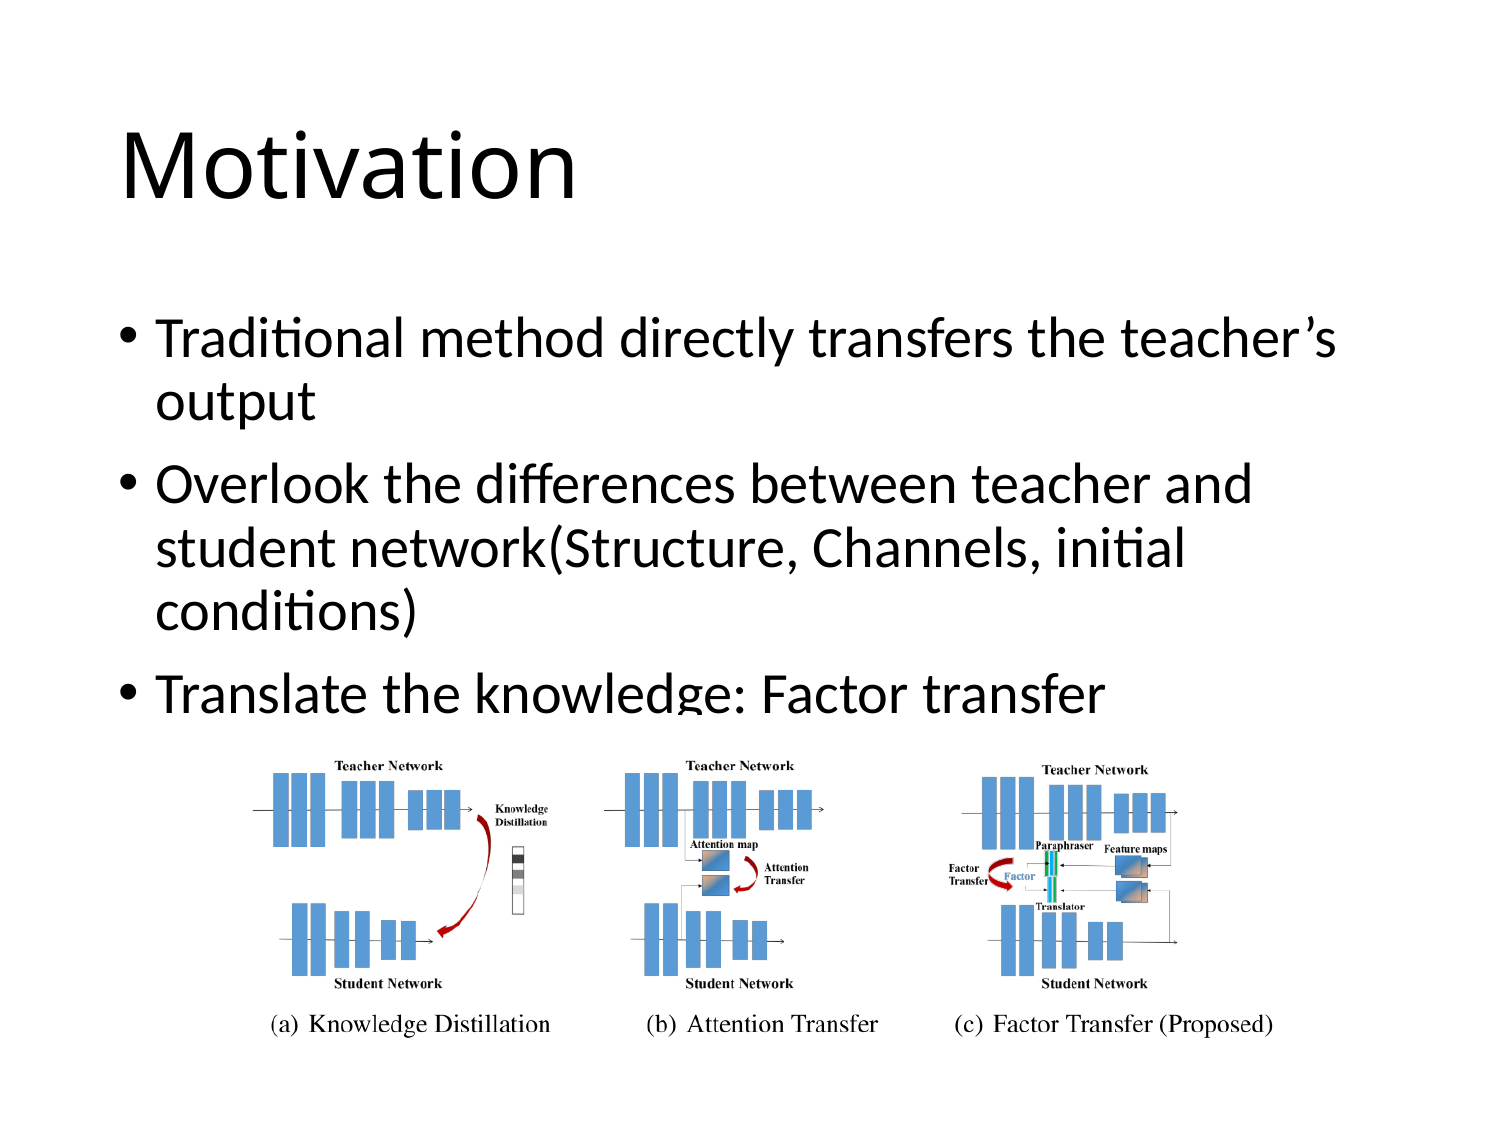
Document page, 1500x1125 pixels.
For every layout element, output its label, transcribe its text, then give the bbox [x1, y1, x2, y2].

title Motivation [103, 59, 1397, 278]
list Traditional method directly transfers the teacher’s output Overlook the differences between teacher and student network(Structure, Channels, initial conditions) Translate the knowledge: Factor transfer [103, 299, 1397, 1014]
picture [206, 715, 1294, 1067]
